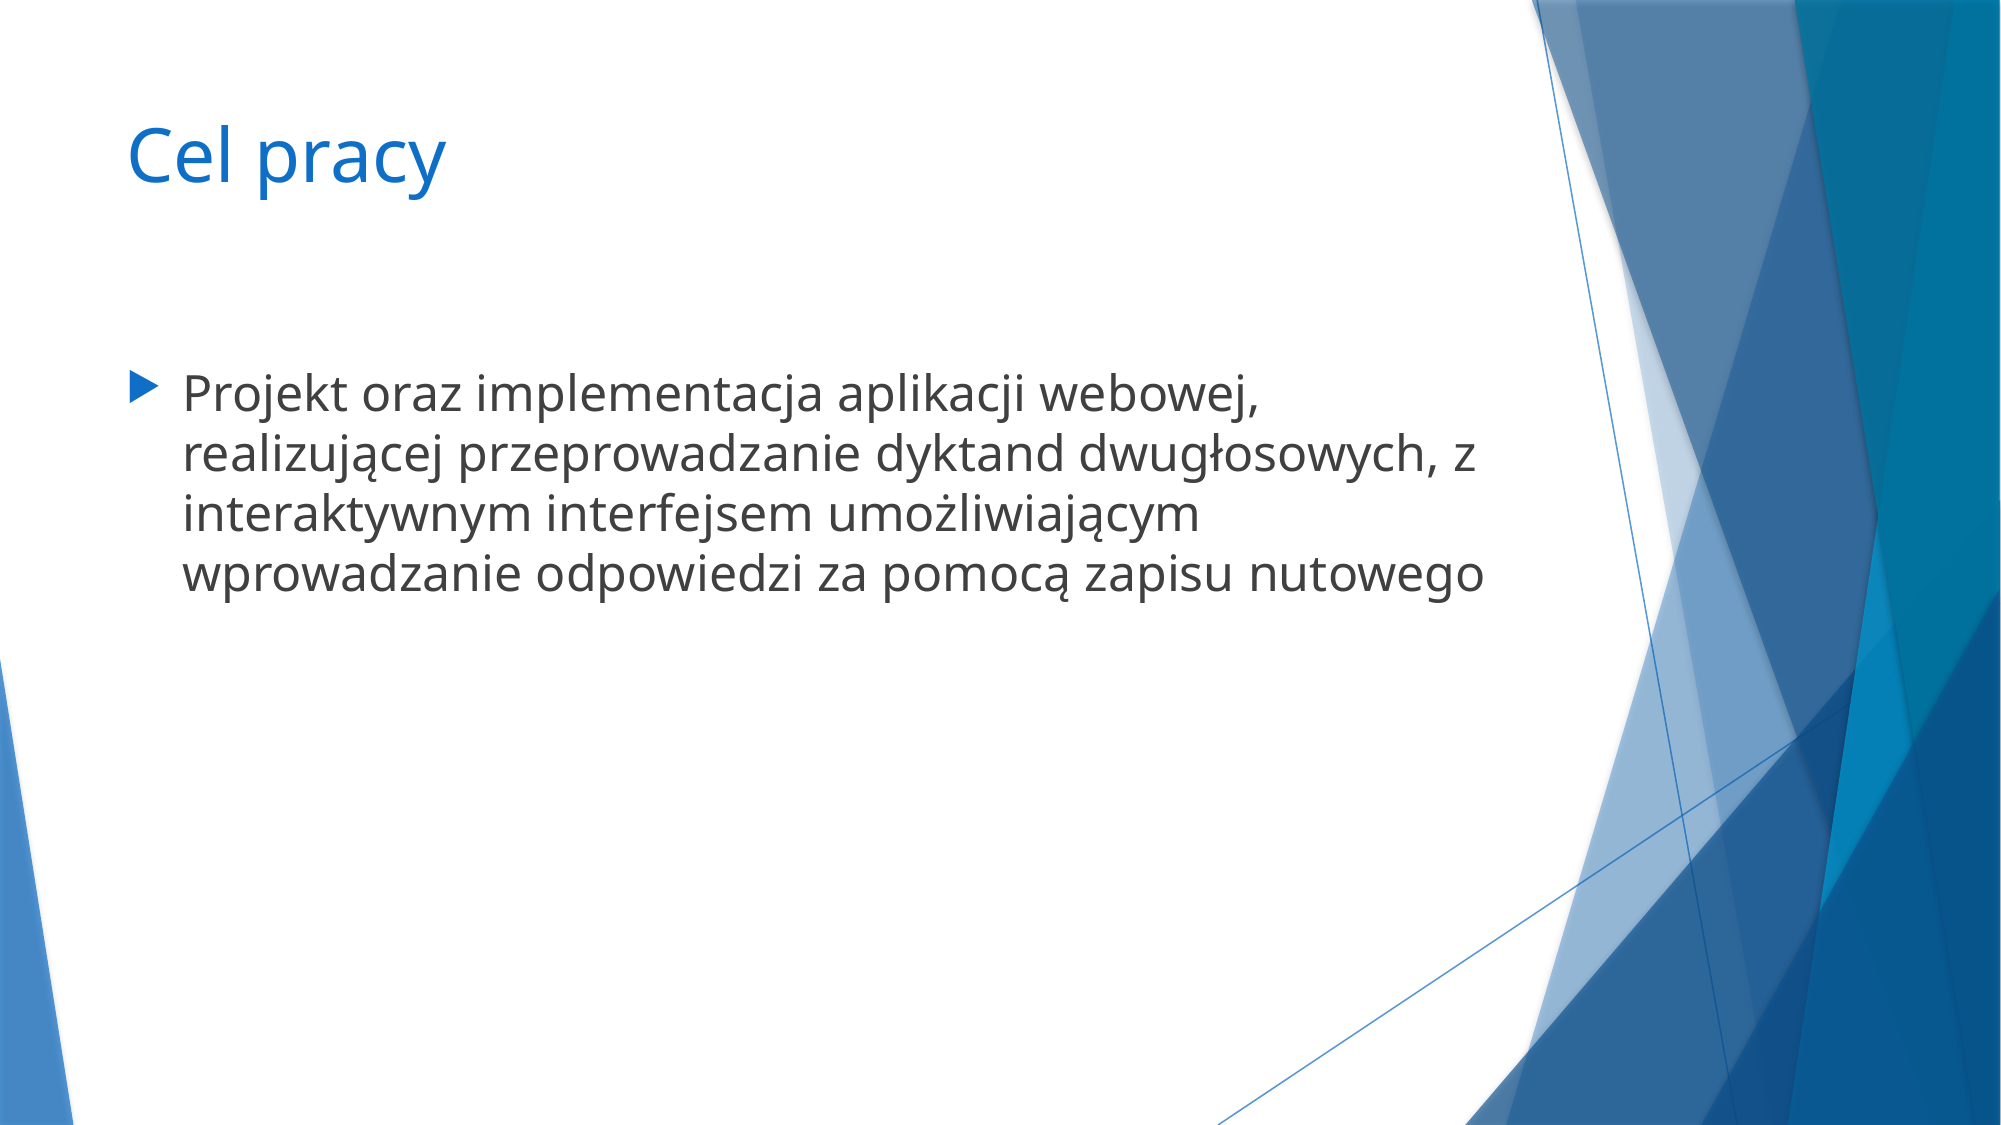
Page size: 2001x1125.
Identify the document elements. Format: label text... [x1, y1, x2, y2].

list Projekt oraz implementacja aplikacji webowej, realizującej przeprowadzanie dyktand dwugłosowych, z interaktywnym interfejsem umożliwiającym wprowadzanie odpowiedzi za pomocą zapisu nutowego [111, 354, 1522, 992]
title Cel pracy [111, 99, 1522, 317]
